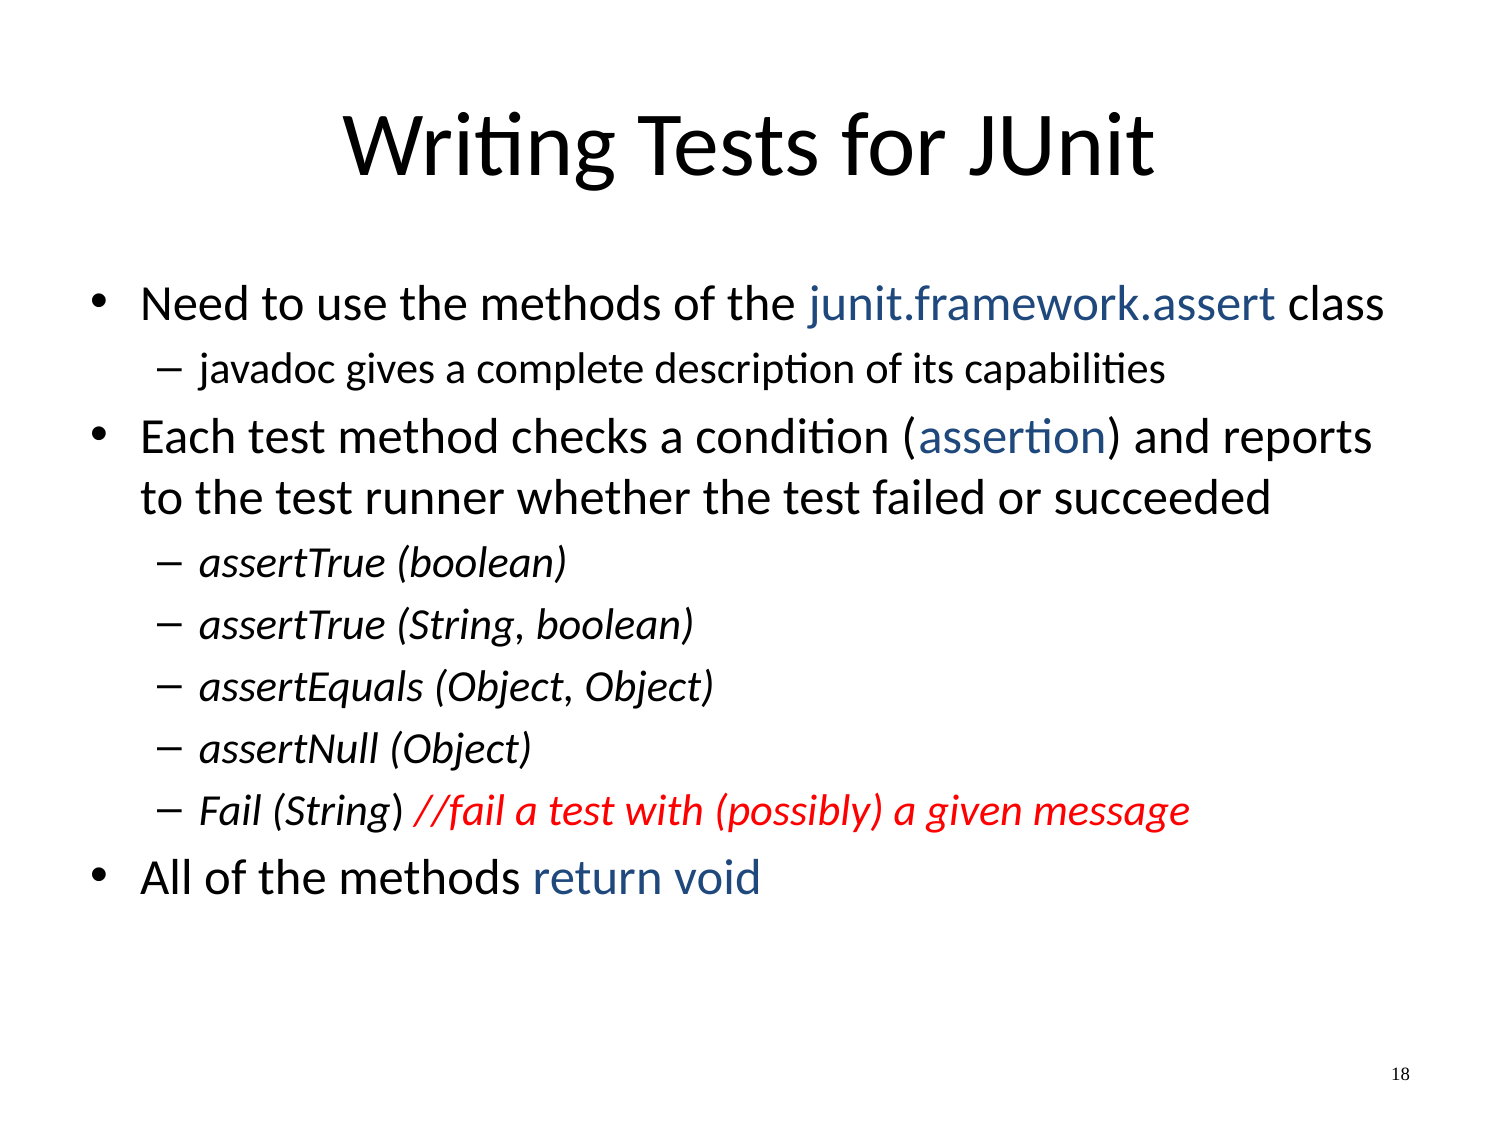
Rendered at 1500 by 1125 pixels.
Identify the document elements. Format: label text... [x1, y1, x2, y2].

title Writing Tests for JUnit [75, 45, 1425, 233]
slide_number 18 [1074, 1042, 1425, 1103]
list Need to use the methods of the junit.framework.assert class javadoc gives a complete description of its capabilities Each test method checks a condition (assertion) and reports to the test runner whether the test failed or succeeded assertTrue (boolean) assertTrue (String, boolean) assertEquals (Object, Object) assertNull (Object) Fail (String) //fail a test with (possibly) a given message All of the methods return void [75, 262, 1425, 1005]
